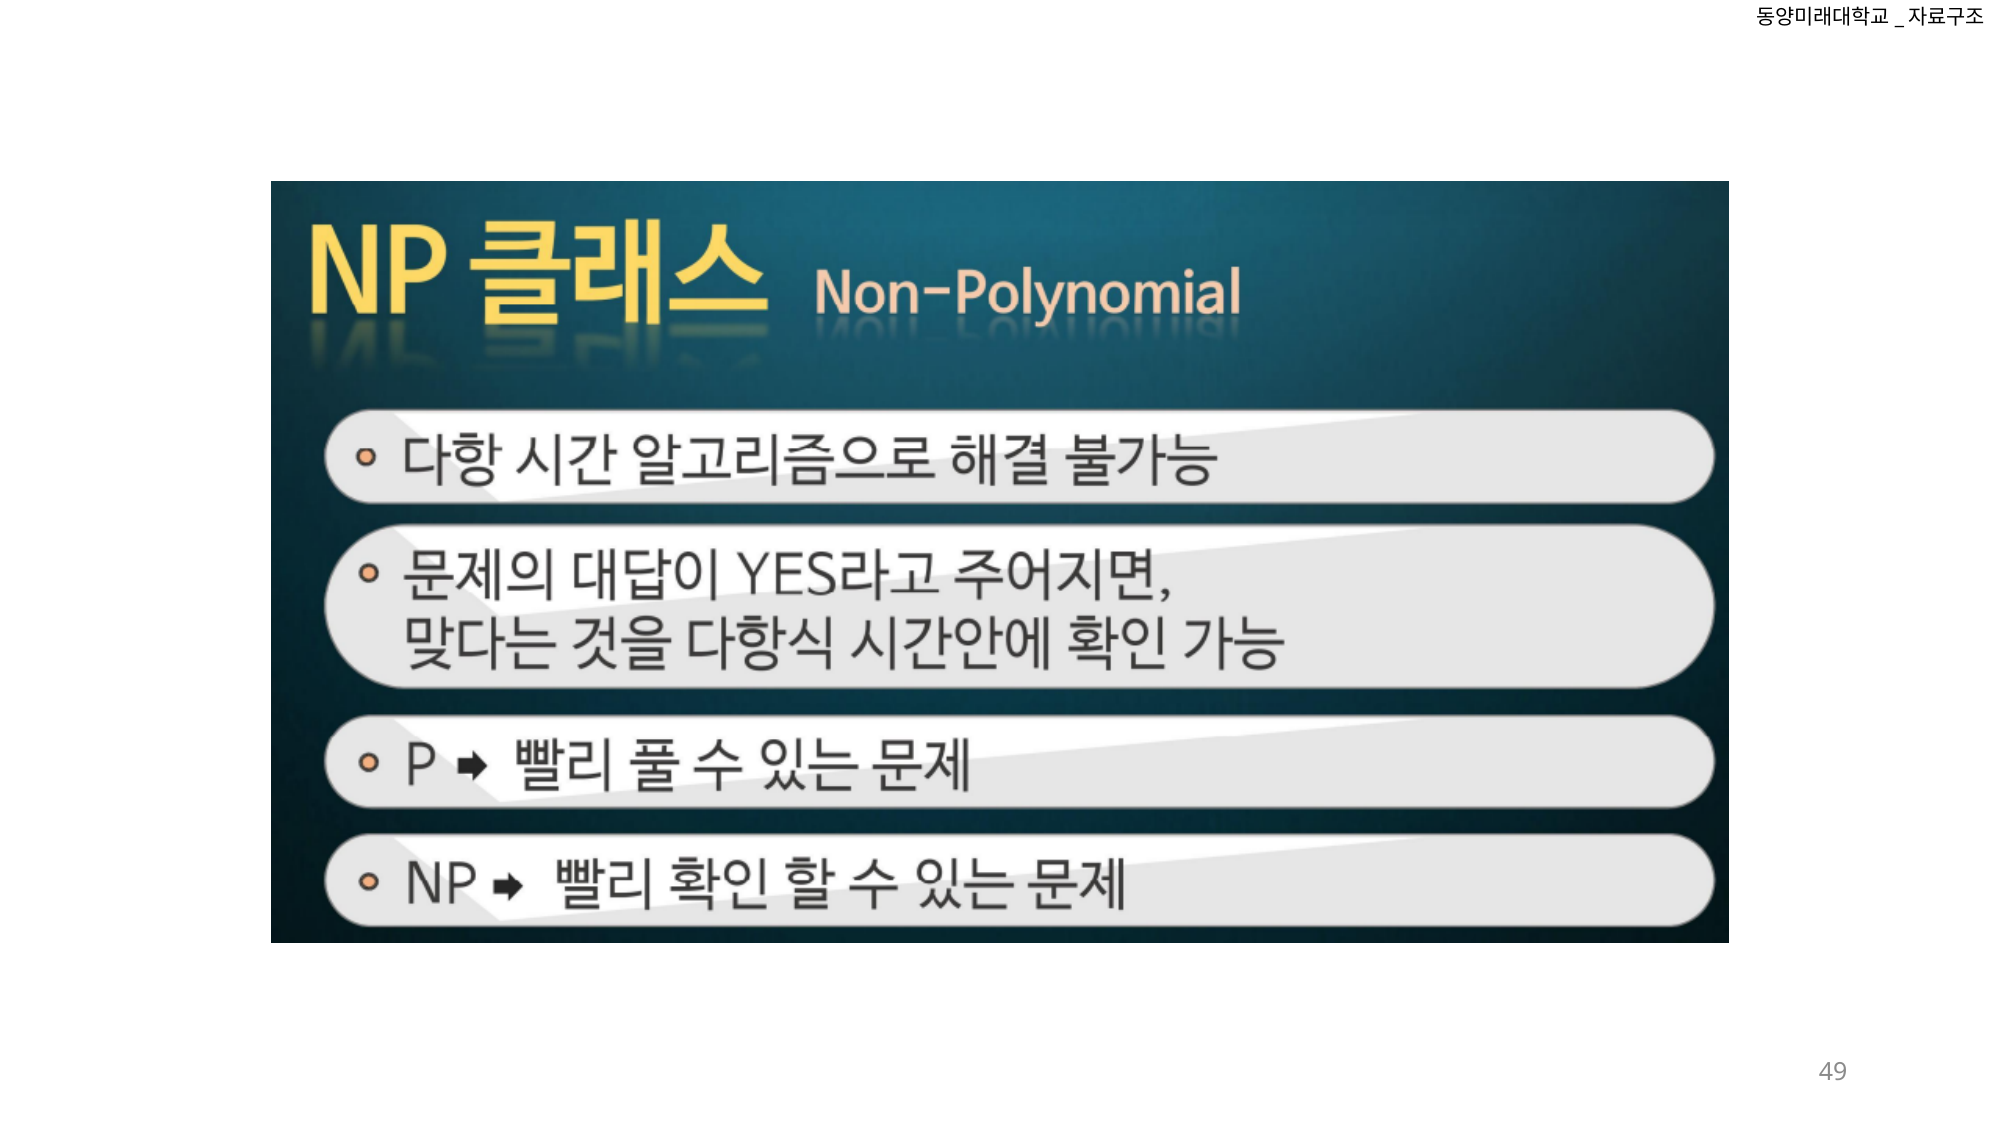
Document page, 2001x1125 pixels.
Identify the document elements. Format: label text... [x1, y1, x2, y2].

slide_number 49 [1412, 1042, 1863, 1103]
text_box 동양미래대학교_자료구조 [1474, 0, 2000, 120]
picture [271, 181, 1729, 943]
